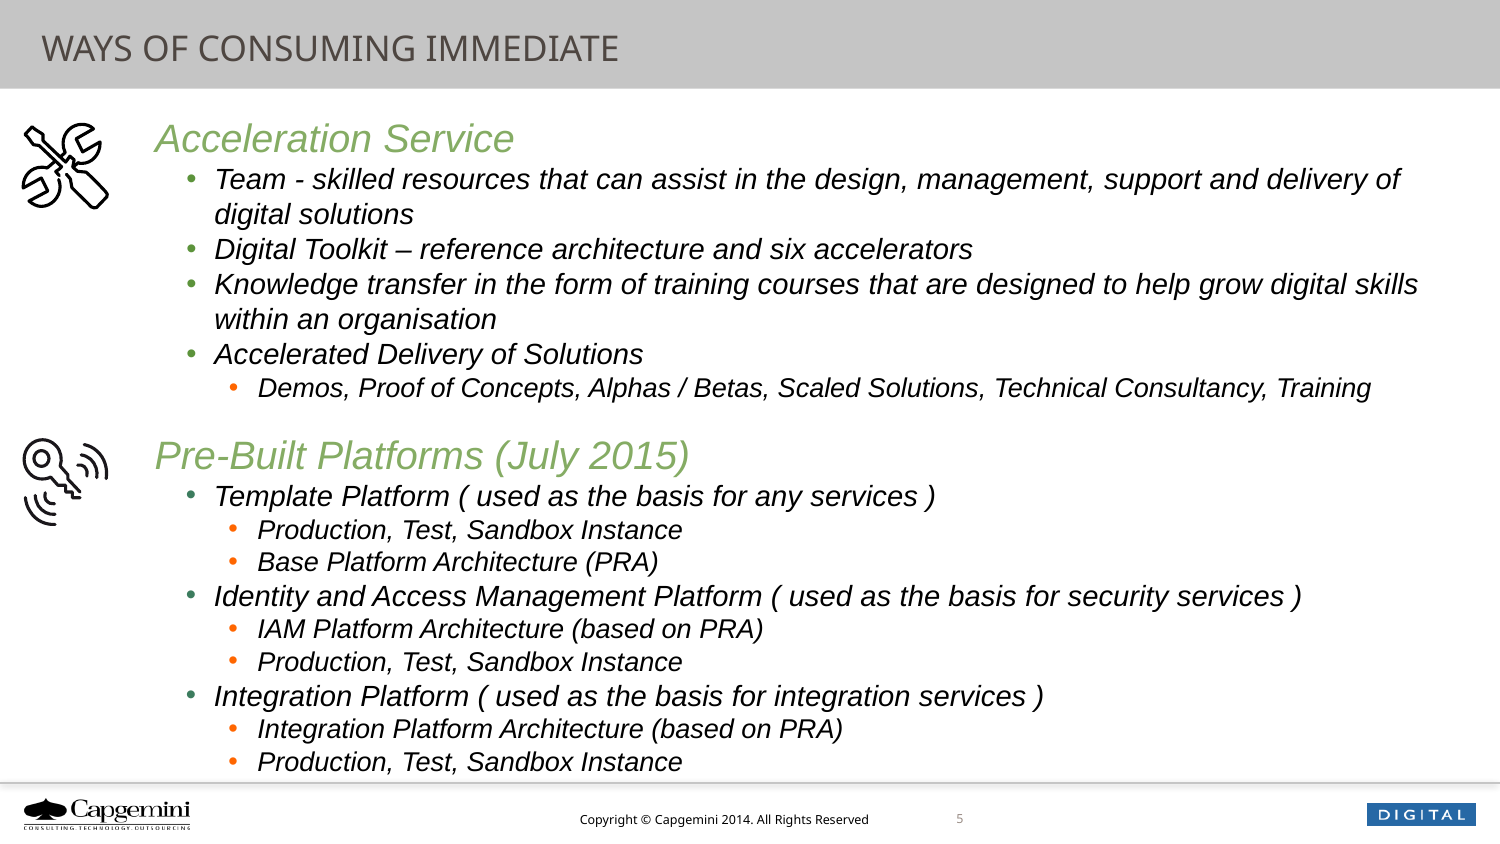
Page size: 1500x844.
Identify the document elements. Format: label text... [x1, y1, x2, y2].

picture [24, 798, 190, 830]
text_box Acceleration Service Team - skilled resources that can assist in the design, management, support and delivery of digital solutions Digital Toolkit – reference architecture and six accelerators Knowledge transfer in the form of training courses that are designed to help grow digital skills within an organisation Accelerated Delivery of Solutions Demos, Proof of Concepts, Alphas / Betas, Scaled Solutions, Technical Consultancy, Training [142, 106, 1471, 412]
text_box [22, 113, 101, 217]
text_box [22, 437, 109, 526]
text_box Pre-Built Platforms (July 2015) Template Platform ( used as the basis for any services ) Production, Test, Sandbox Instance Base Platform Architecture (PRA) Identity and Access Management Platform ( used as the basis for security services ) IAM Platform Architecture (based on PRA) Production, Test, Sandbox Instance Integration Platform ( used as the basis for integration services ) Integration Platform Architecture (based on PRA) Production, Test, Sandbox Instance [141, 423, 1464, 773]
title WAYS OF CONSUMING IMMEDIATE [0, 0, 1500, 102]
picture [1367, 803, 1476, 826]
